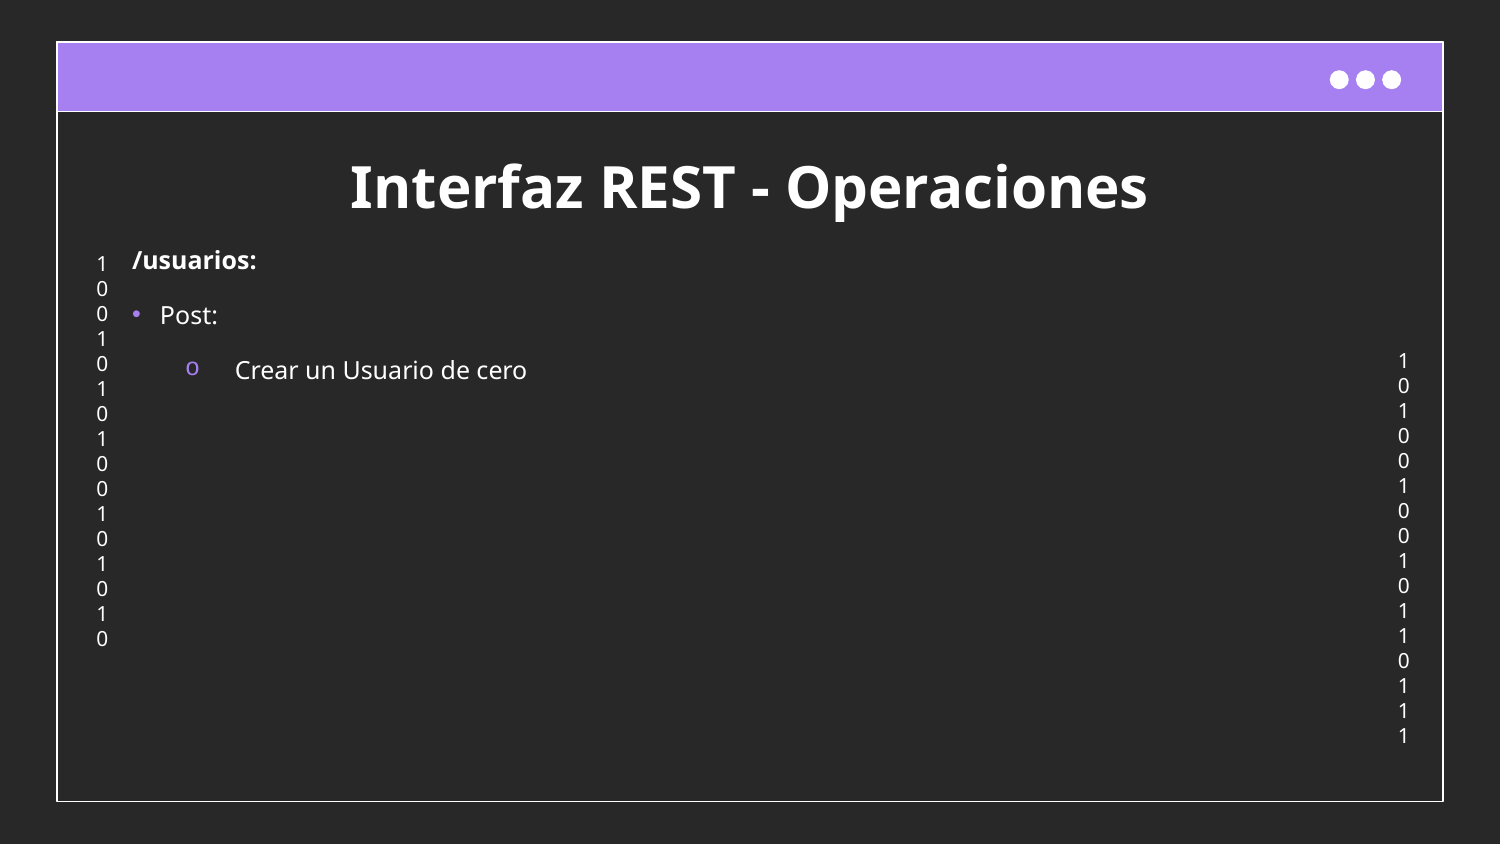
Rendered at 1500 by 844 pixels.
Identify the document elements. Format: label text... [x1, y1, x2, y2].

list /usuarios: Post: Crear un Usuario de cero [116, 229, 1070, 663]
title Interfaz REST - Operaciones [118, 135, 1382, 230]
